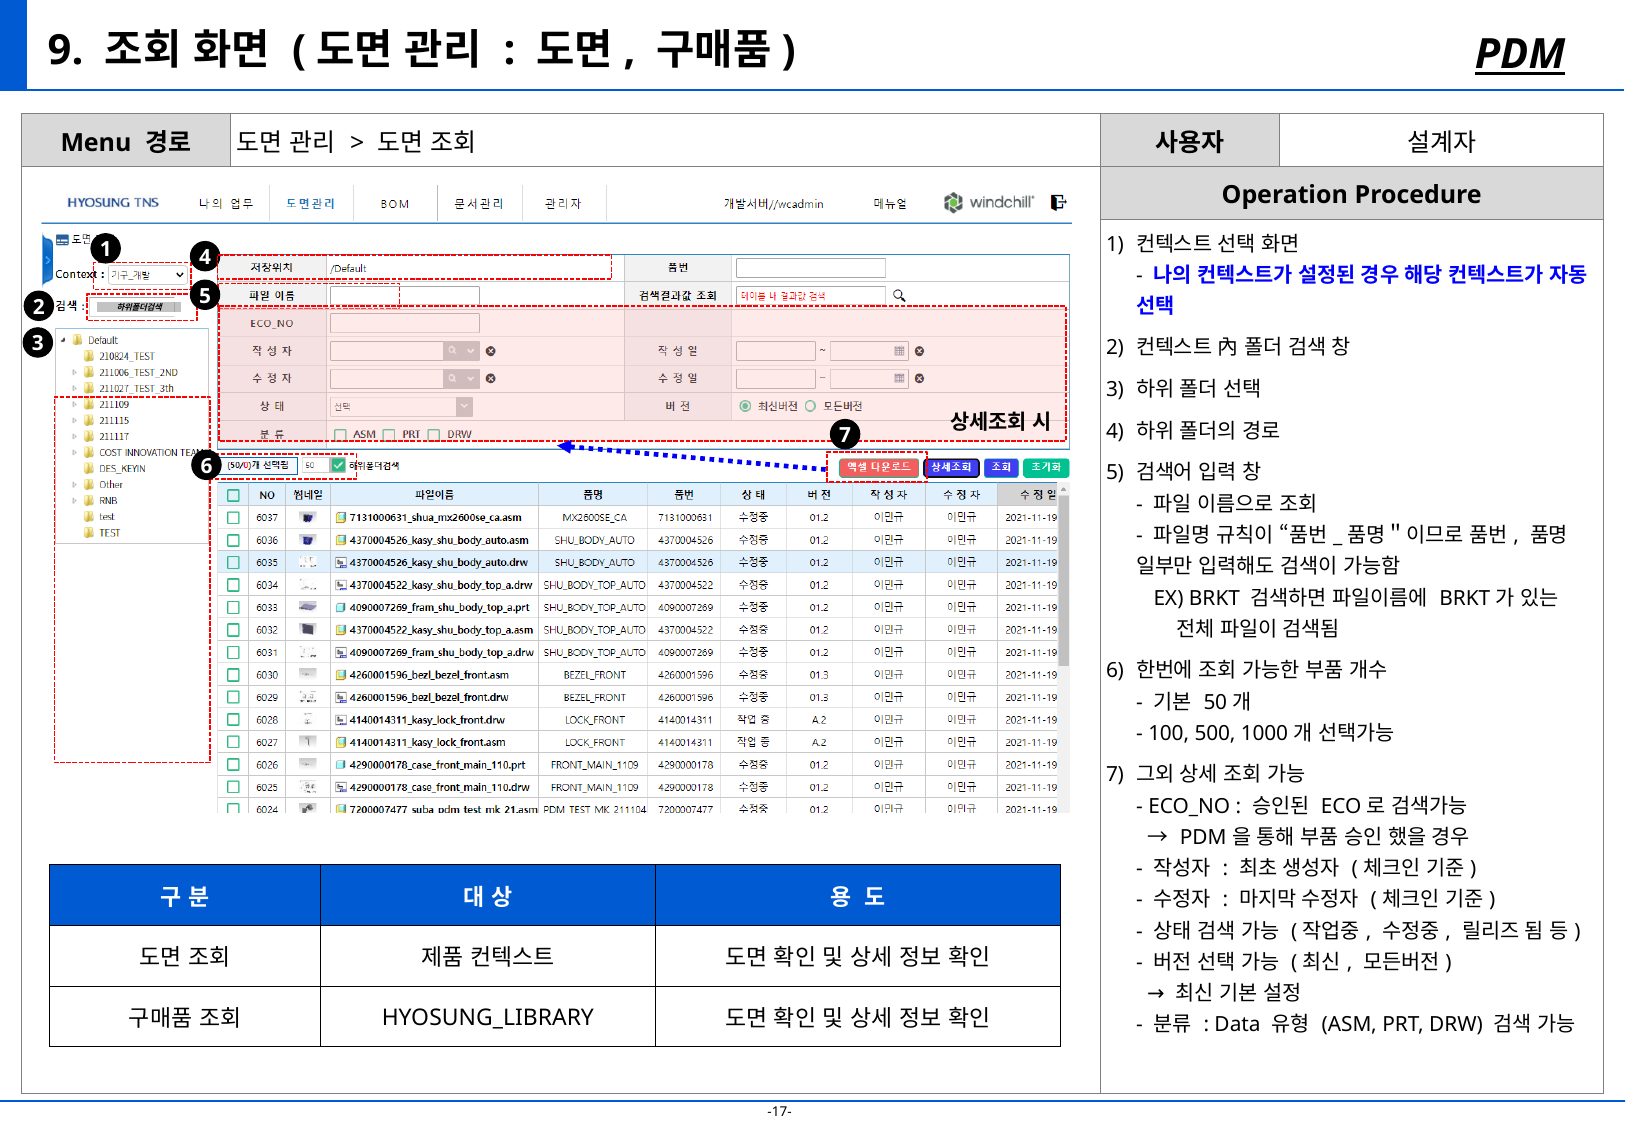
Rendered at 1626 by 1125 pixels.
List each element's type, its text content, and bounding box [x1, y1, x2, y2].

table_header 도면 관리 > 도면 조회 [231, 114, 1100, 166]
table_header Menu 경로 [22, 114, 230, 166]
table_header 구 분 [50, 865, 320, 925]
table_cell 제품 컨텍스트 [321, 926, 655, 986]
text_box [556, 445, 826, 470]
table_header 용 도 [656, 865, 1060, 925]
table_cell 도면 확인 및 상세 정보 확인 [656, 987, 1060, 1046]
table_cell HYOSUNG_LIBRARY [321, 987, 655, 1046]
table_header 사용자 [1101, 114, 1279, 166]
table_header 대 상 [321, 865, 655, 925]
table_cell Operation Procedure [1101, 167, 1603, 219]
table_header 설계자 [1280, 114, 1603, 166]
text_box PDM [1320, 19, 1581, 85]
table_cell 도면 조회 [50, 926, 320, 986]
table_cell [22, 167, 1100, 1093]
picture [38, 182, 1073, 813]
title 9. 조회 화면 (도면 관리 : 도면, 구매품) [32, 14, 1593, 81]
table_cell 구매품 조회 [50, 987, 320, 1046]
text_box 2 [24, 292, 33, 320]
table_cell 도면 확인 및 상세 정보 확인 [656, 926, 1060, 986]
text_box 3 [23, 328, 33, 357]
table_cell 컨텍스트 선택 화면 - 나의 컨텍스트가 설정된 경우 해당 컨텍스트가 자동 선택 컨텍스트 內 폴더 검색 창 하위 폴더 선택 하위 폴더의 경로 검색어 입력 창 - 파일 이름으로 조회 - 파일명 규칙이 “품번_품명＂이므로 품번, 품명 일부만 입력해도 검색이 가능함 EX) BRKT 검색하면 파일이름에 BRKT가 있는 전체 파일이 검색됨 한번에 조회 가능한 부품 개수 - 기본 50개 - 100, 500, 1000개 선택가능 그외 상세 조회 가능 - ECO_NO : 승인된 ECO로 검색가능 → PDM을 통해 부품 승인 했을 경우 - 작성자 : 최초 생성자 (체크인 기준) - 수정자 : 마지막 수정자 (체크인 기준) - 상태 검색 가능 (작업중, 수정중, 릴리즈 됨 등) - 버전 선택 가능 (최신, 모든버전) → 최신 기본 설정 - 분류 : Data 유형 (ASM, PRT, DRW) 검색 가능 [1101, 220, 1603, 1093]
